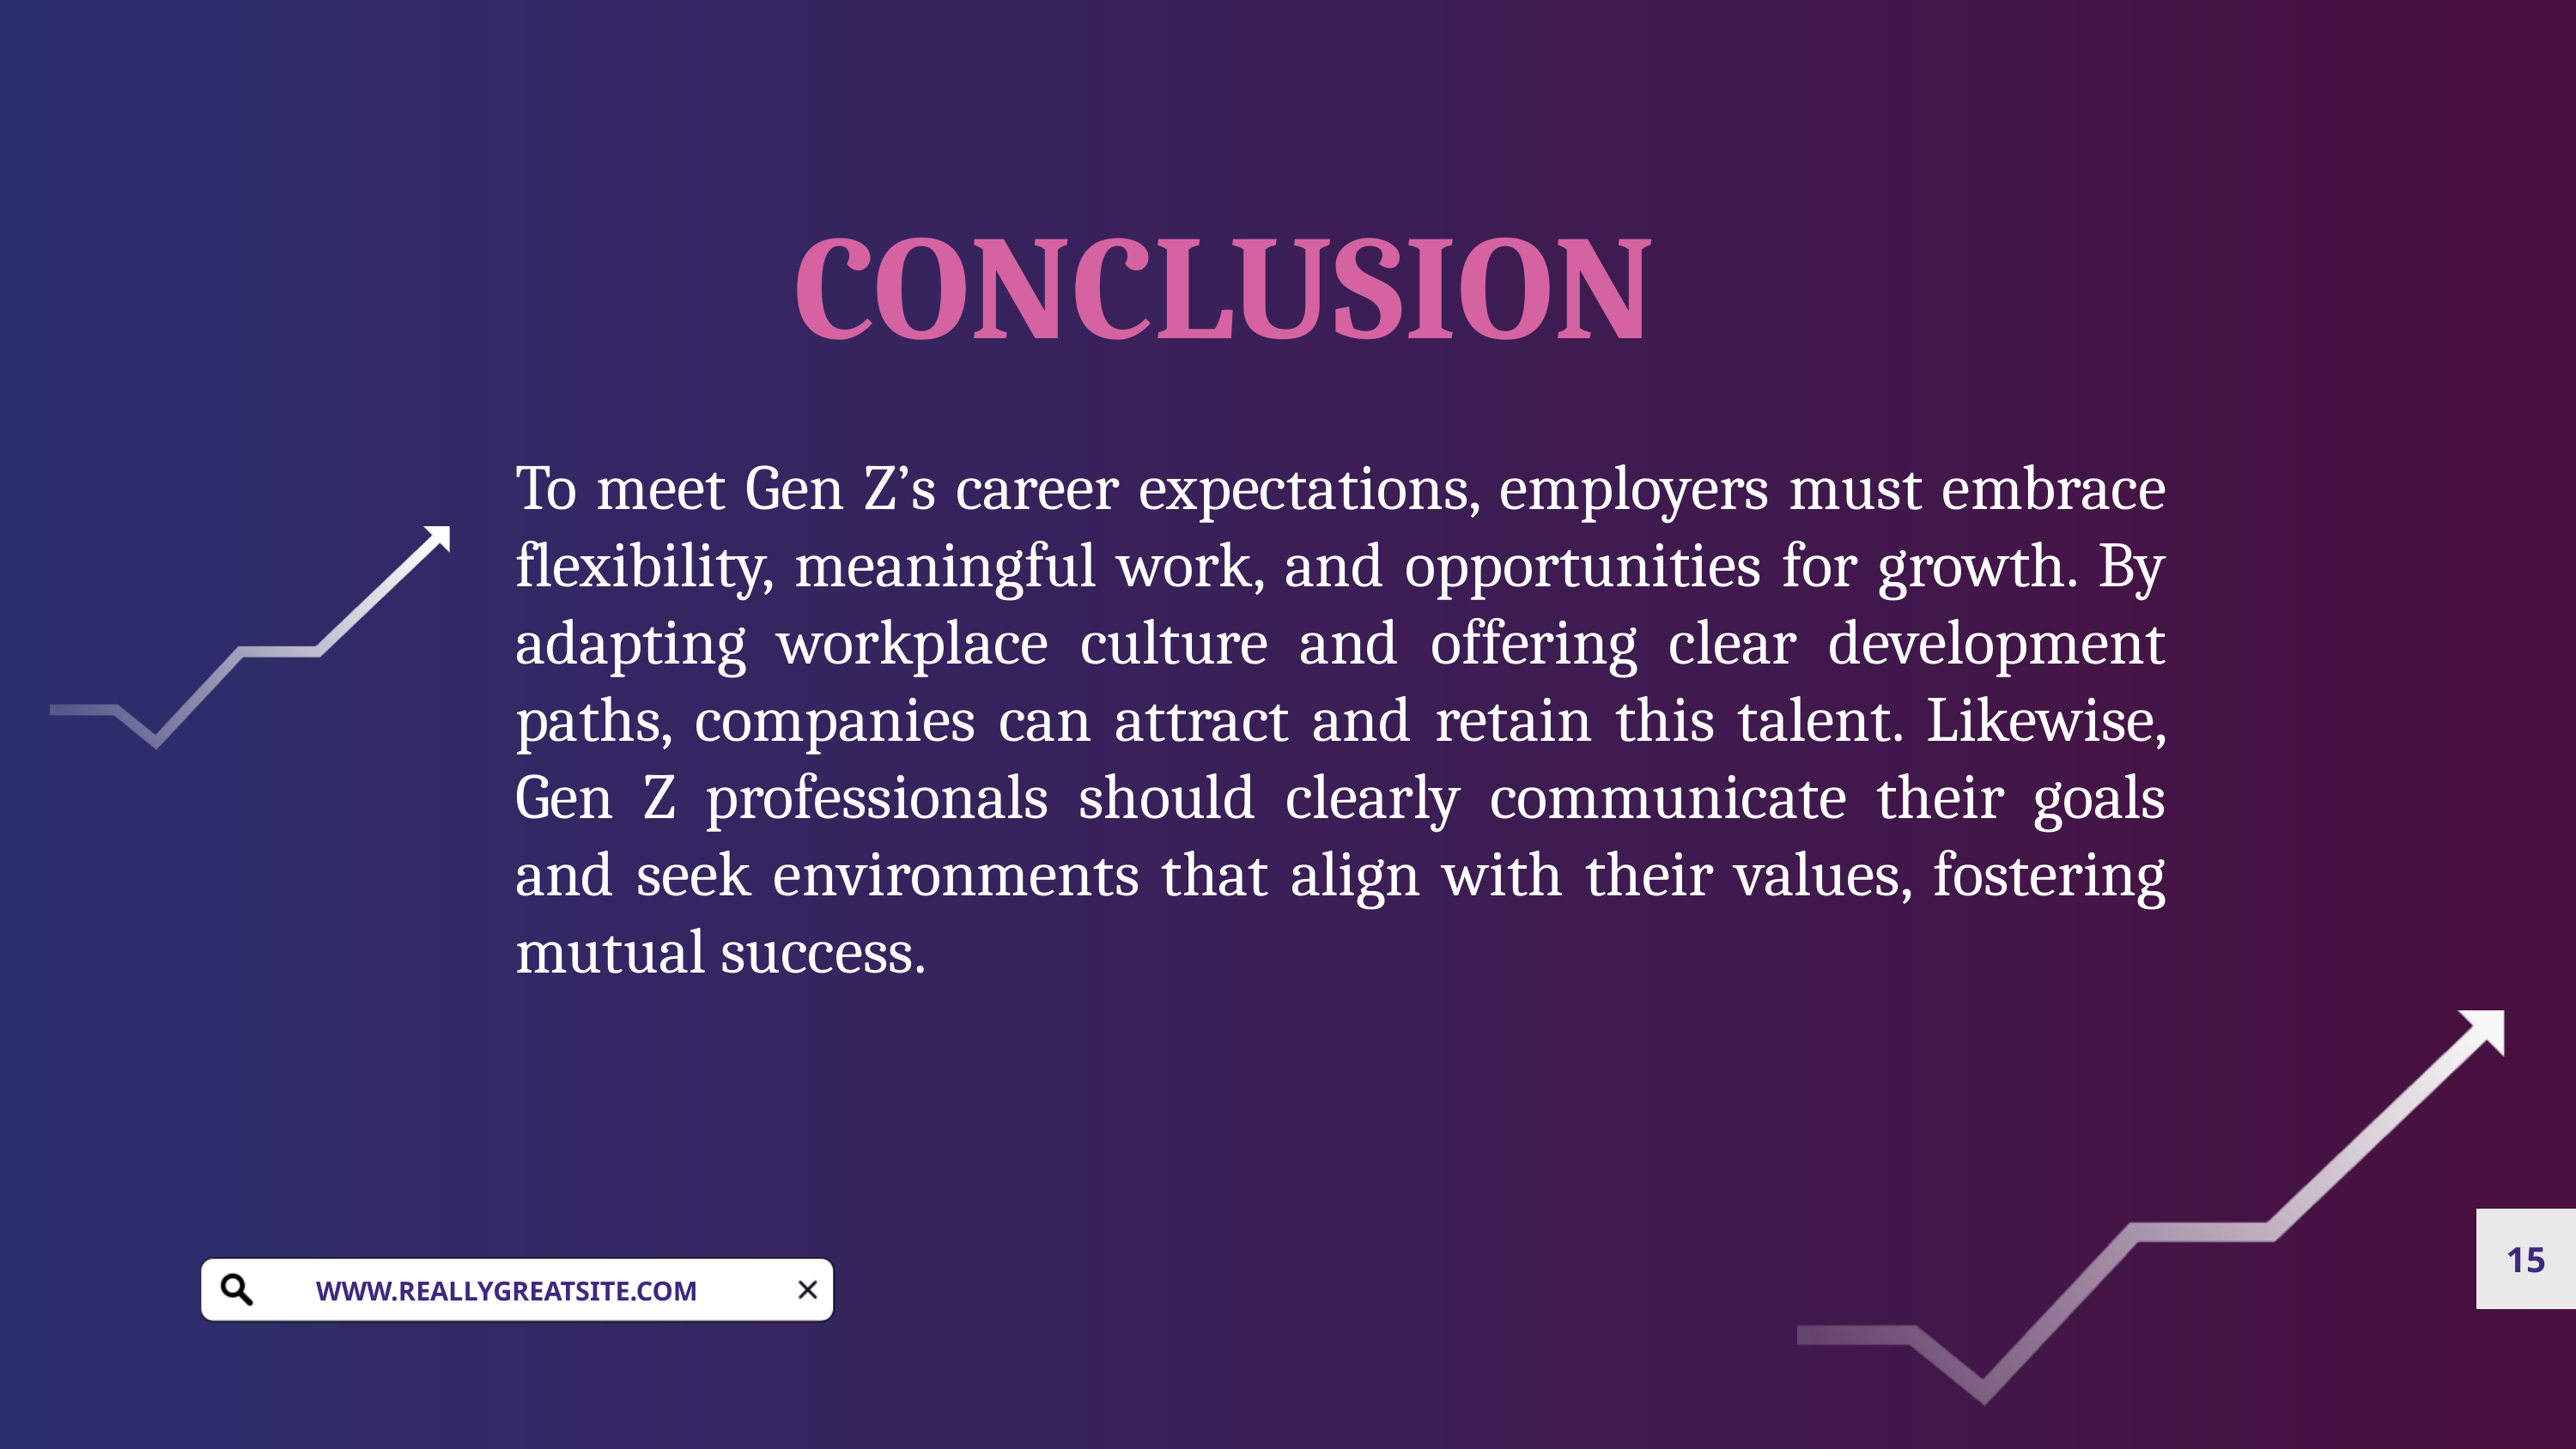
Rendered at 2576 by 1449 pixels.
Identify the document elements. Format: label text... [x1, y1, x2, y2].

text_box [200, 1258, 835, 1324]
text_box WWW.REALLYGREATSITE.COM [316, 1270, 738, 1307]
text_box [2476, 1209, 2576, 1309]
text_box [1796, 1010, 2506, 1407]
text_box CONCLUSION [793, 220, 1696, 369]
text_box To meet Gen Z’s career expectations, employers must embrace flexibility, meaningful work, and opportunities for growth. By adapting workplace culture and offering clear development paths, companies can attract and retain this talent. Likewise, Gen Z professionals should clearly communicate their goals and seek environments that align with their values, fostering mutual success. [515, 445, 2168, 986]
text_box [50, 526, 451, 750]
